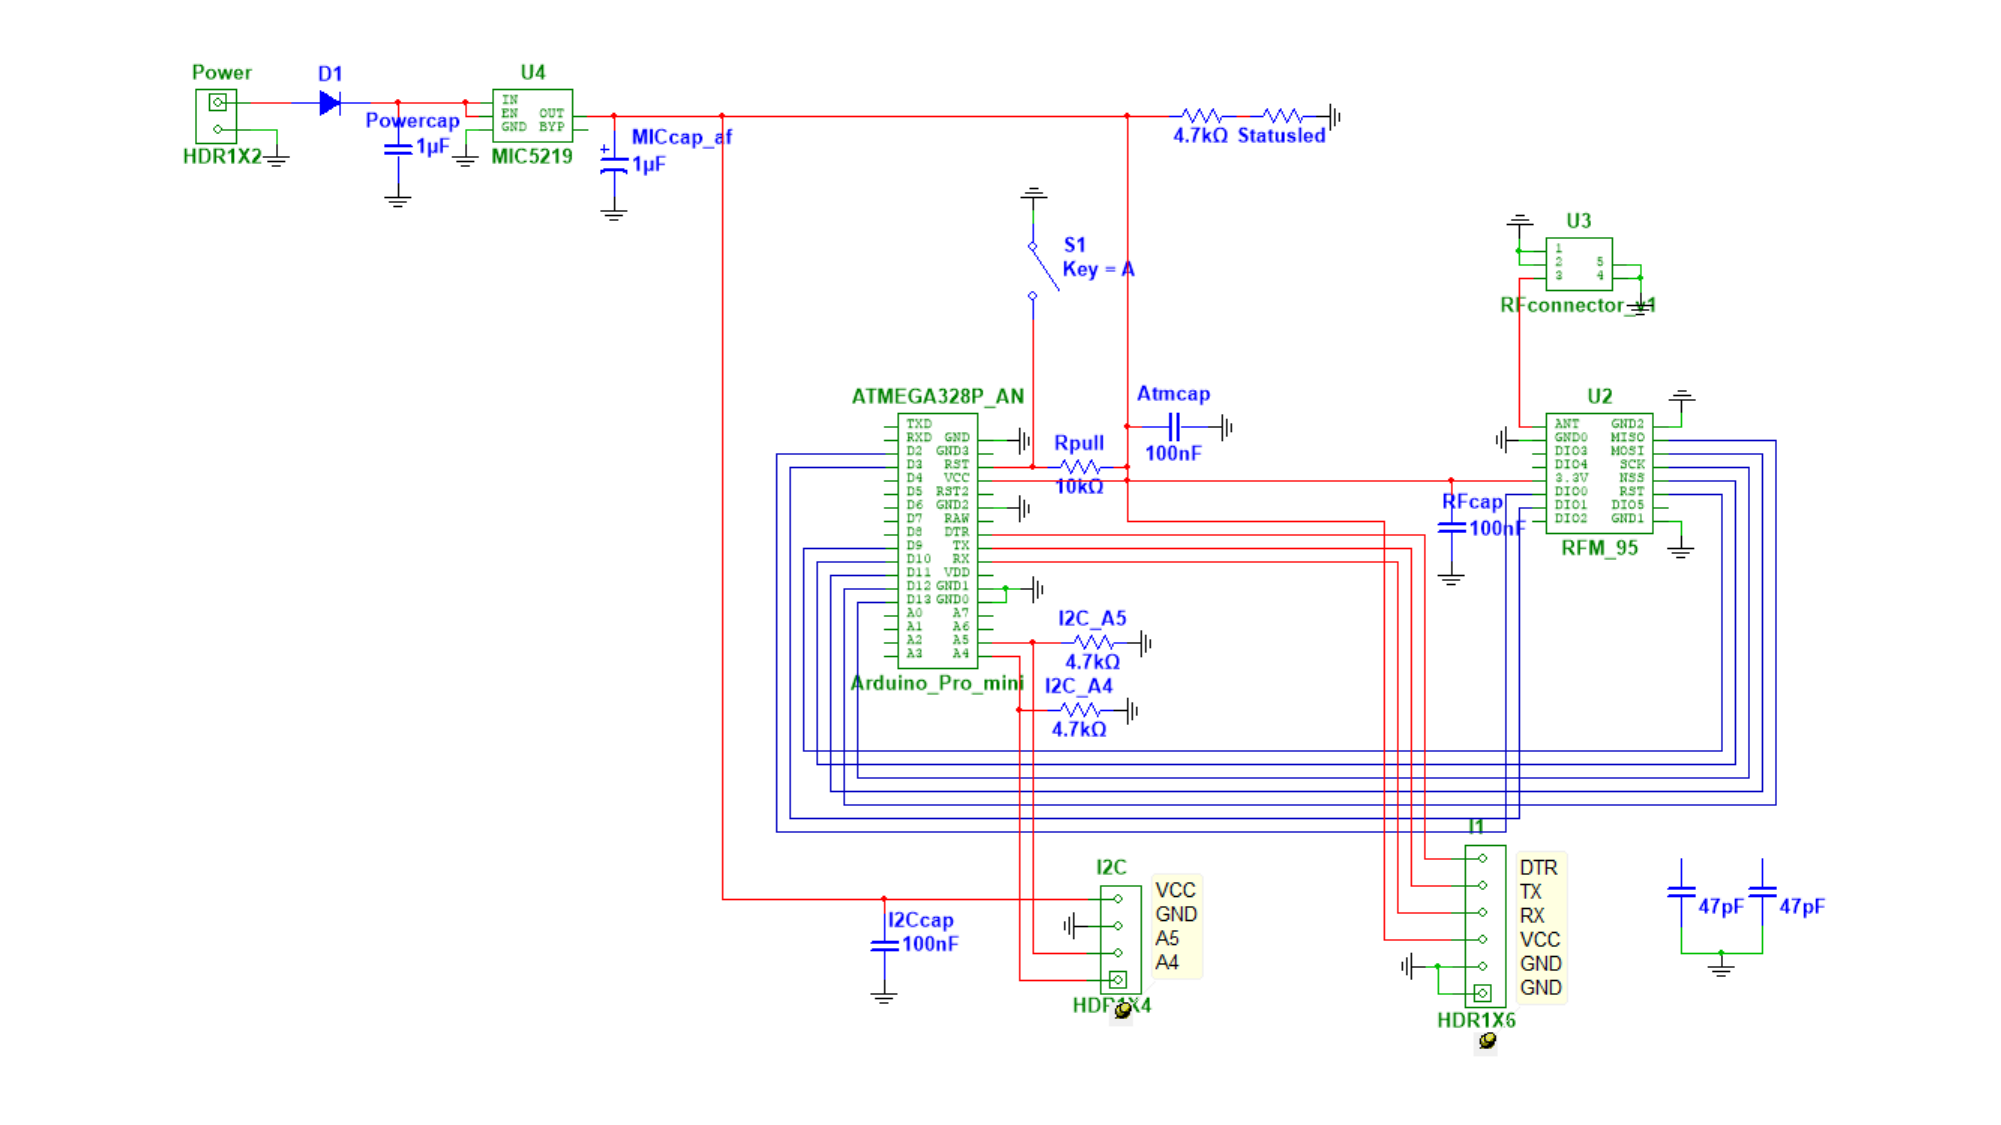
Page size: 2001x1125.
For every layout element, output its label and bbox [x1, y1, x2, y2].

picture [170, 60, 1830, 1065]
